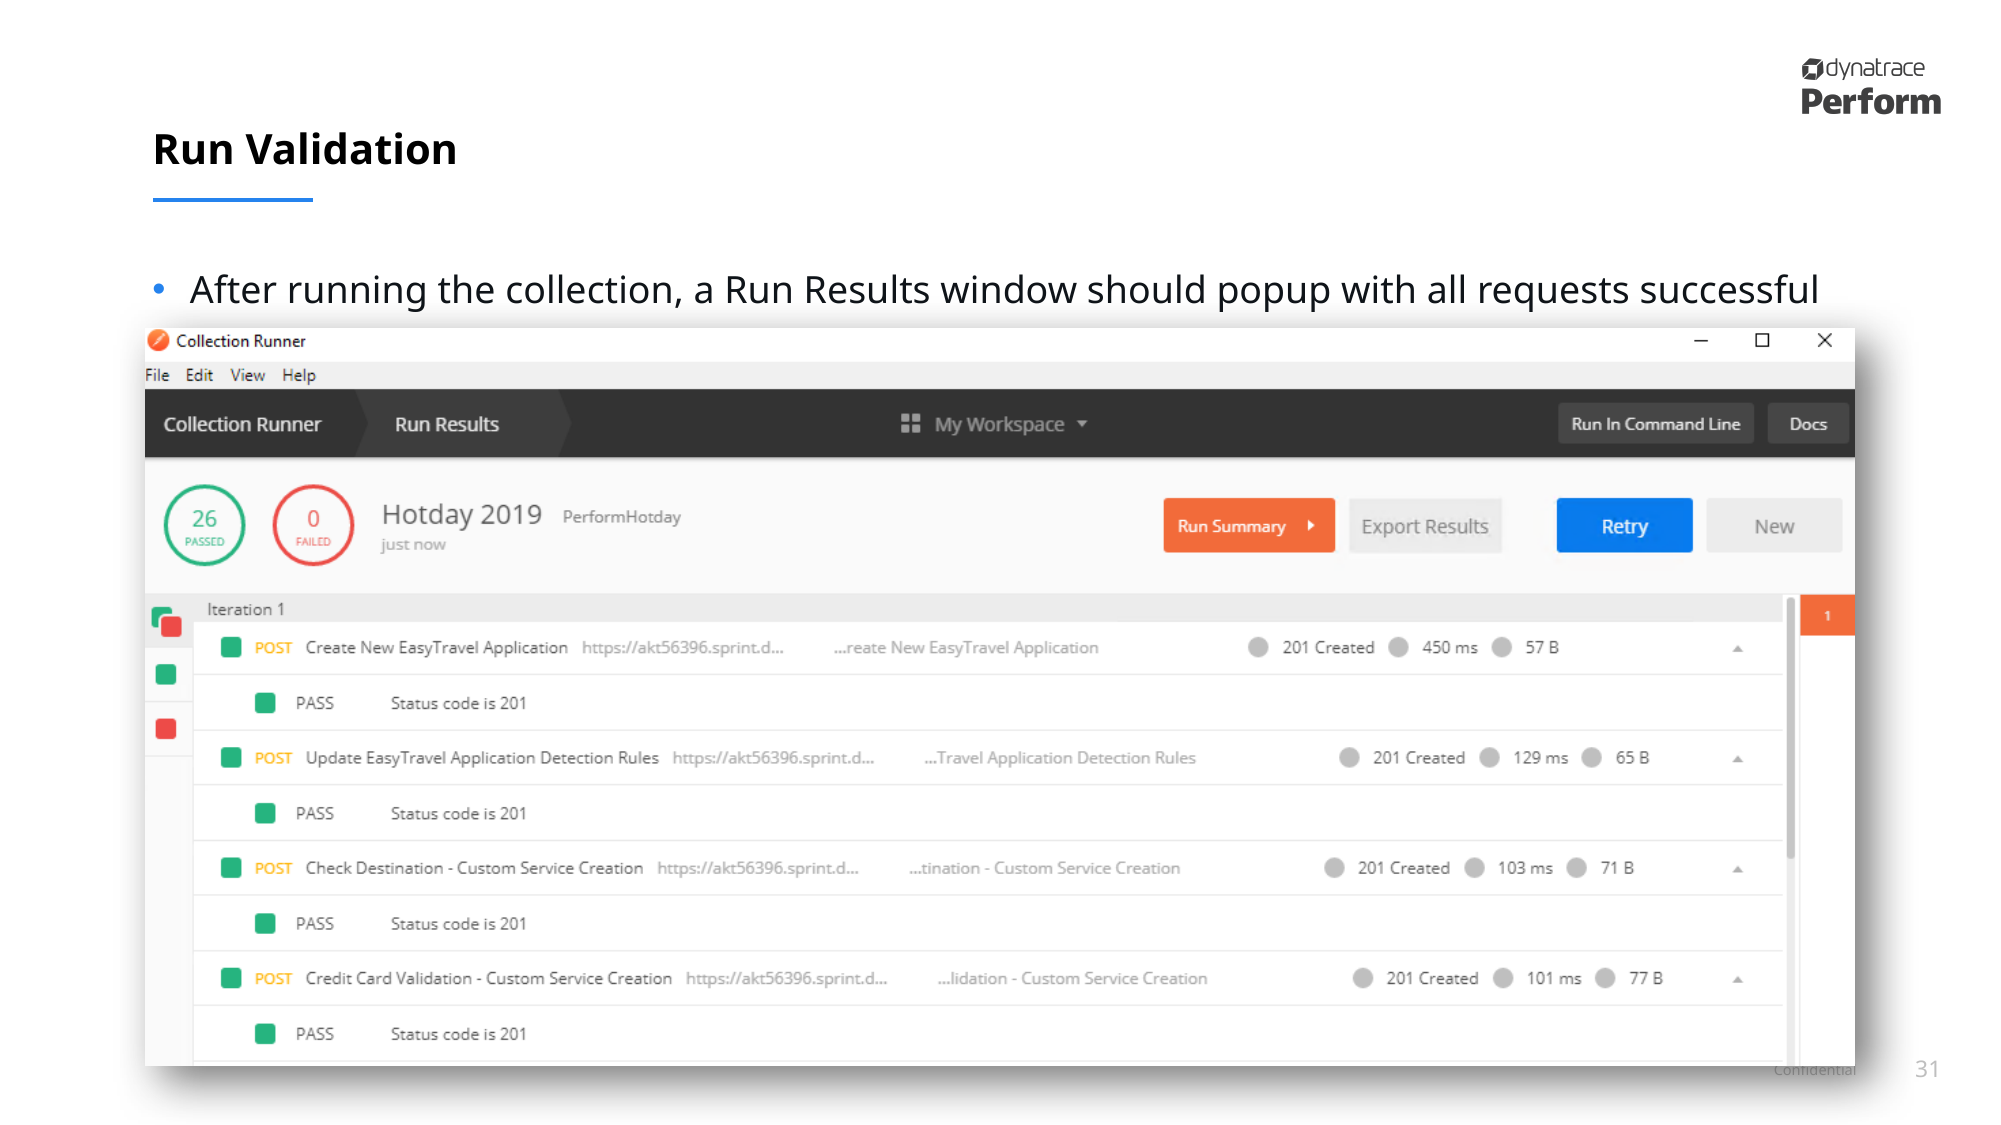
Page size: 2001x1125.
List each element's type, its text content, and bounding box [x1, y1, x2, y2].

list After running the collection, a Run Results window should popup with all requests successful [137, 249, 1863, 336]
picture [1797, 51, 1944, 125]
title Run Validation [137, 59, 1863, 181]
picture [145, 328, 1855, 1066]
